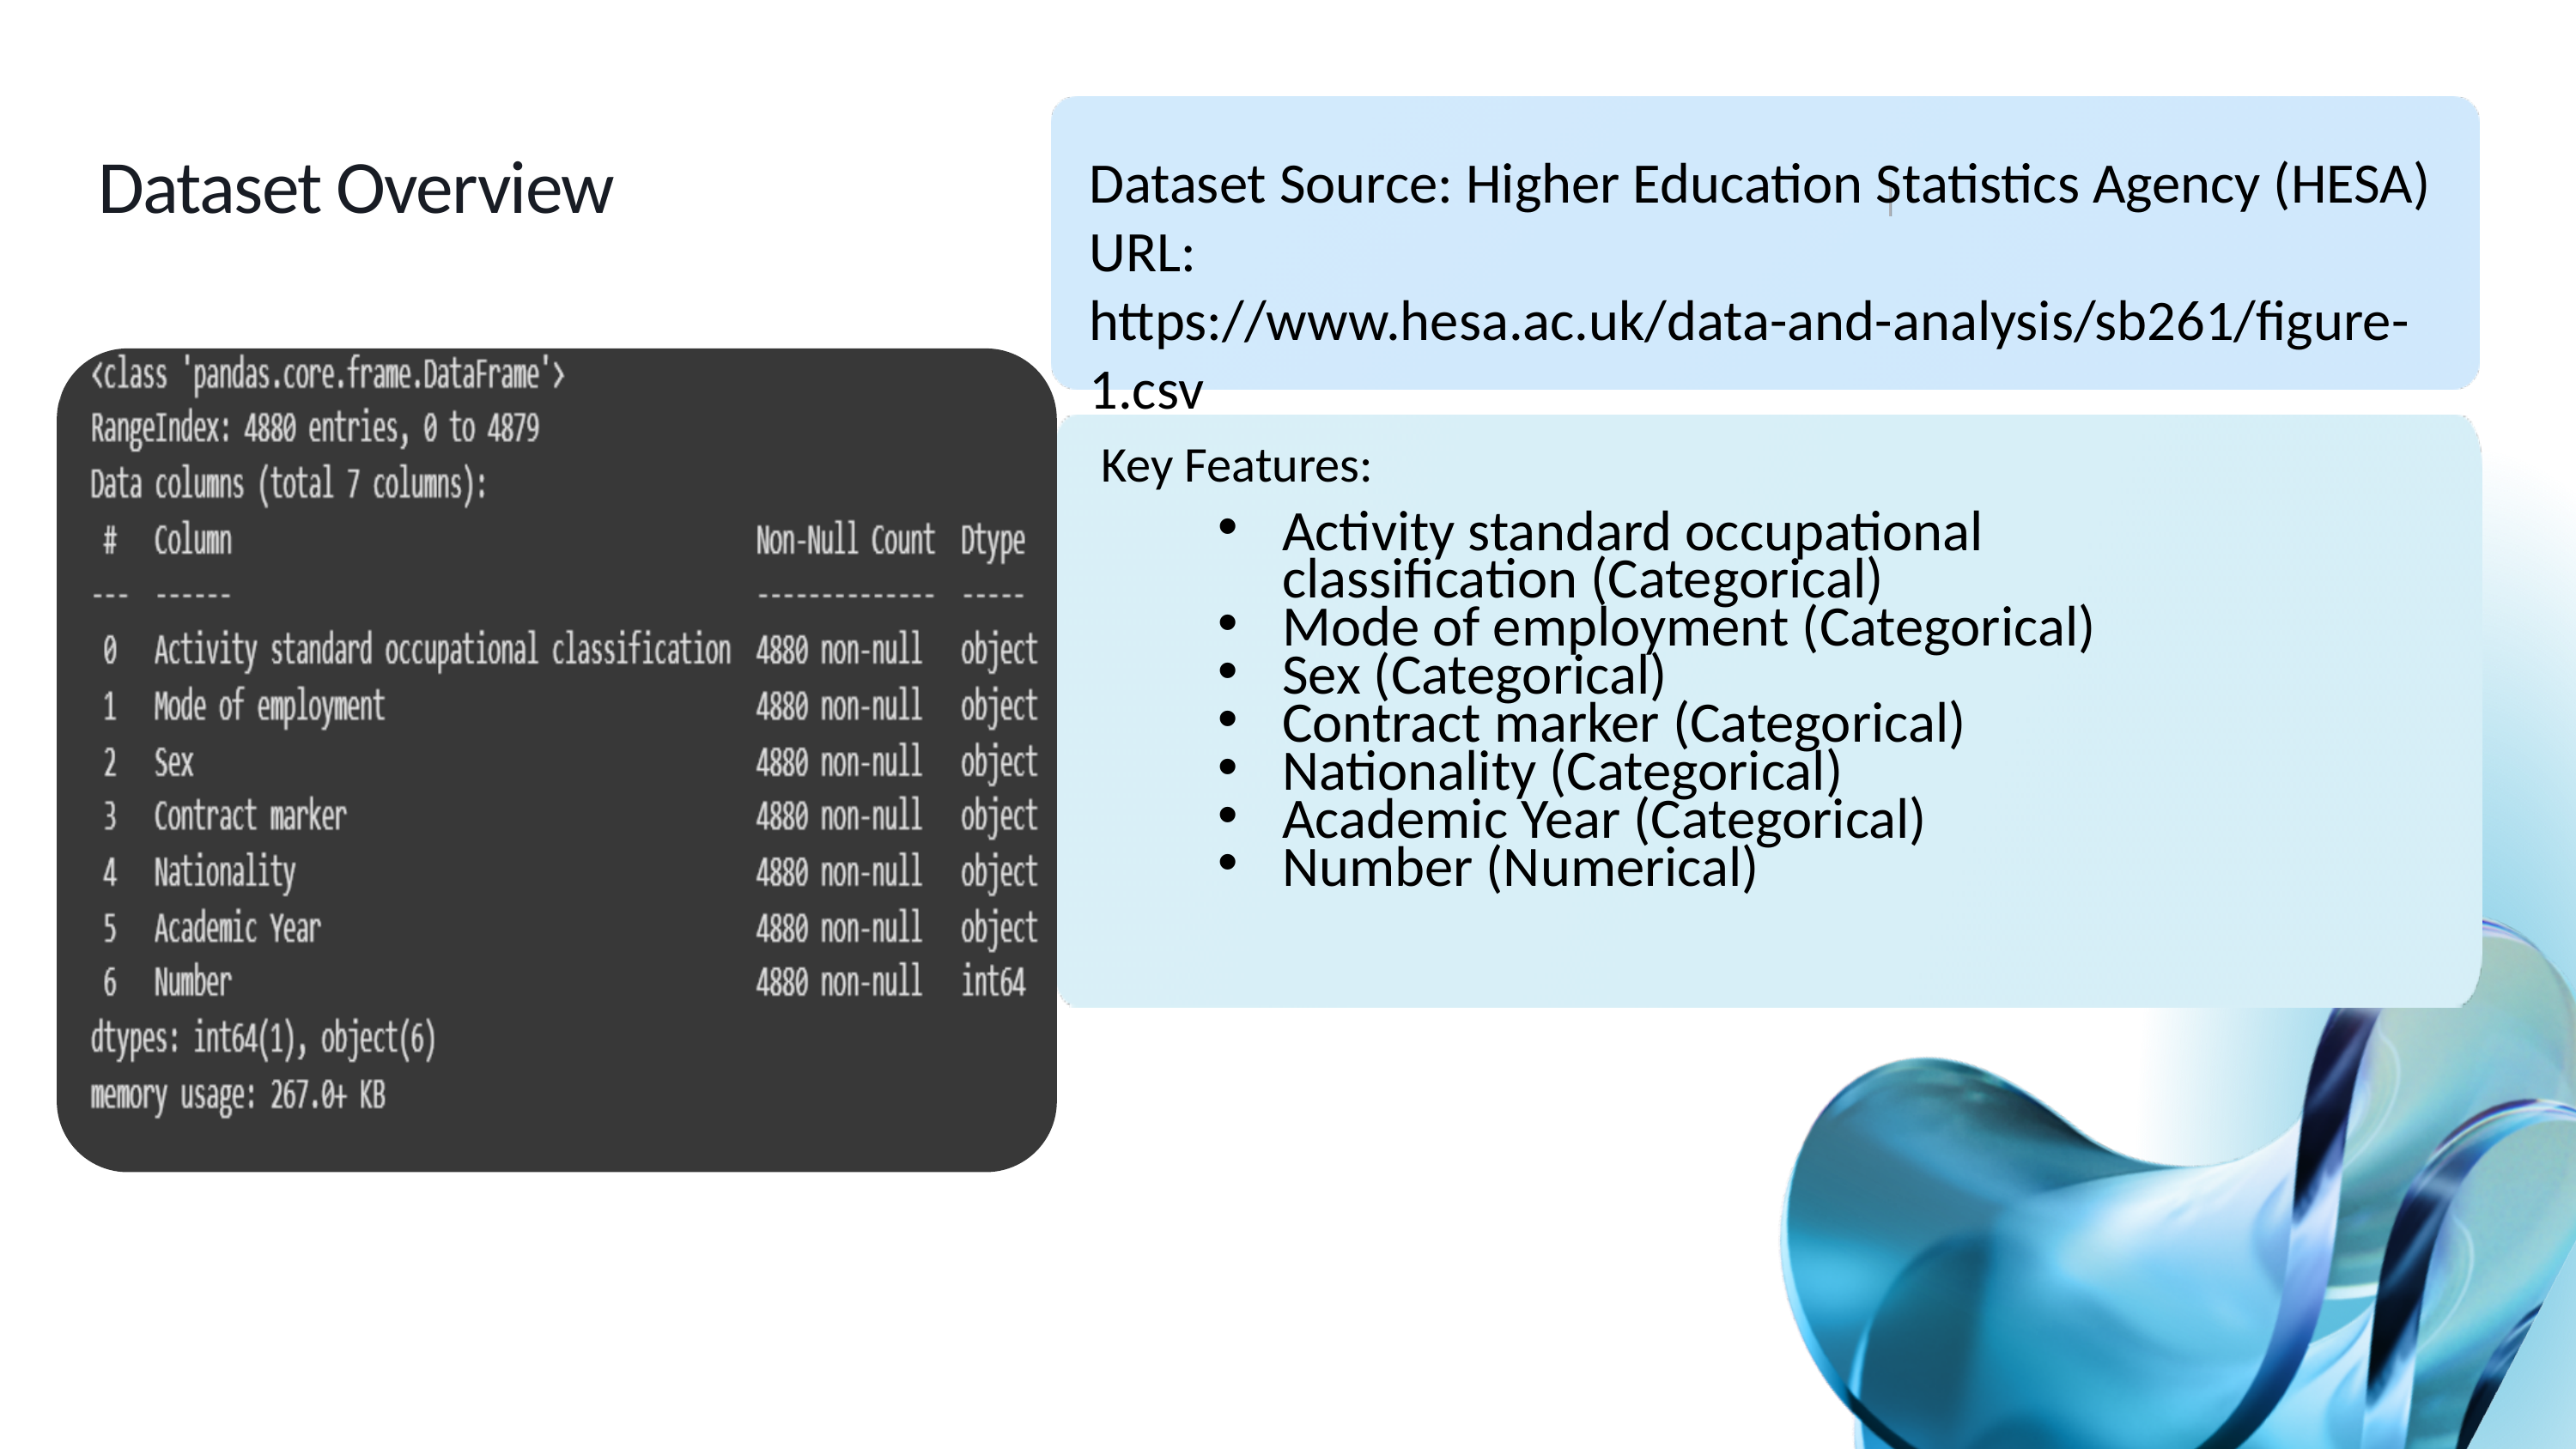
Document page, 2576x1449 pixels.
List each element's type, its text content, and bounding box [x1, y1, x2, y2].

picture [1855, 1405, 1860, 1414]
picture [57, 96, 2576, 1449]
text_box Dataset Source: Higher Education Statistics Agency (HESA) URL: https://www.hesa.ac.uk/data-and-analysis/sb261/figure-1.csv [1089, 390, 2075, 415]
text_box Dataset Overview [98, 133, 959, 229]
